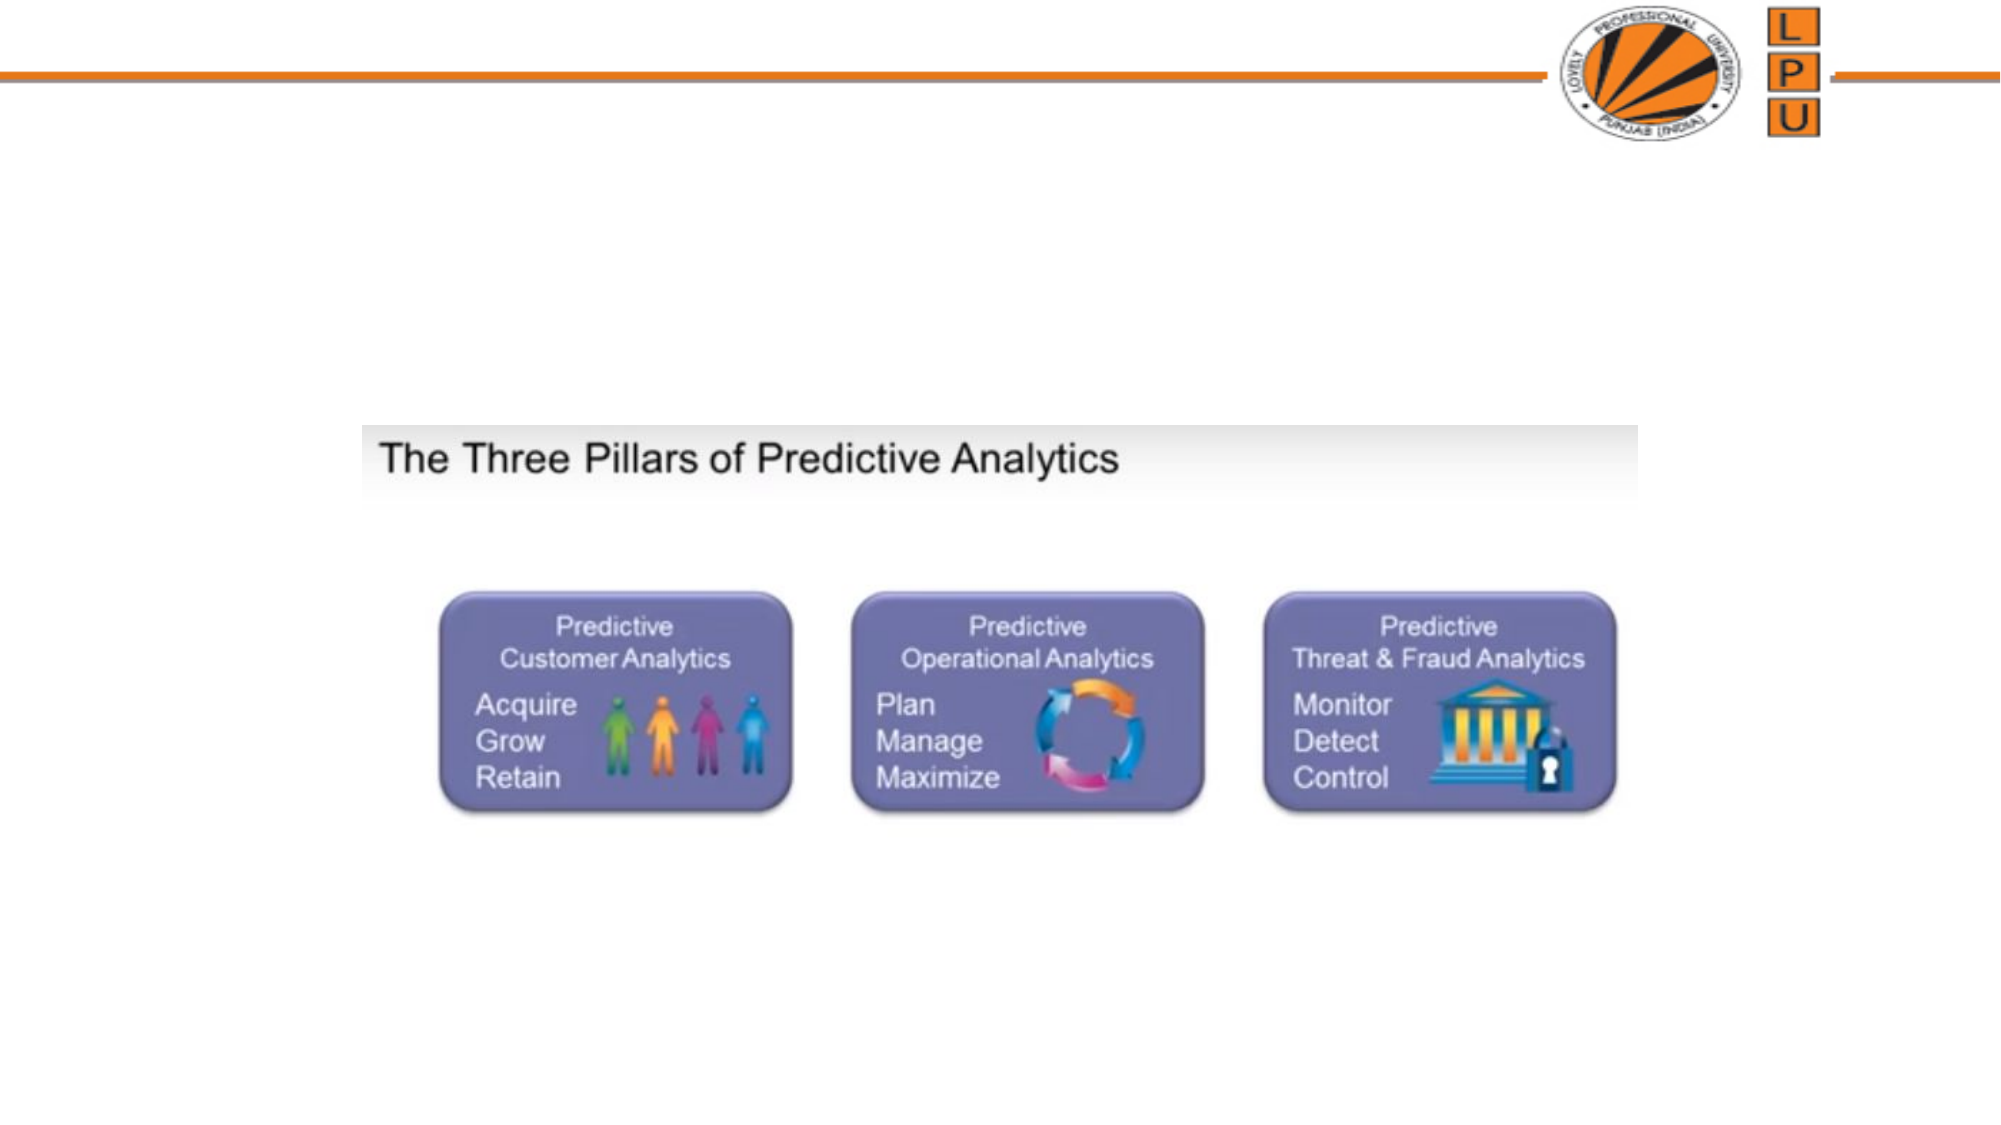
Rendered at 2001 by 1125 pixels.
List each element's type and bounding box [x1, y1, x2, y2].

picture [0, 0, 2001, 1125]
list [362, 425, 1638, 850]
